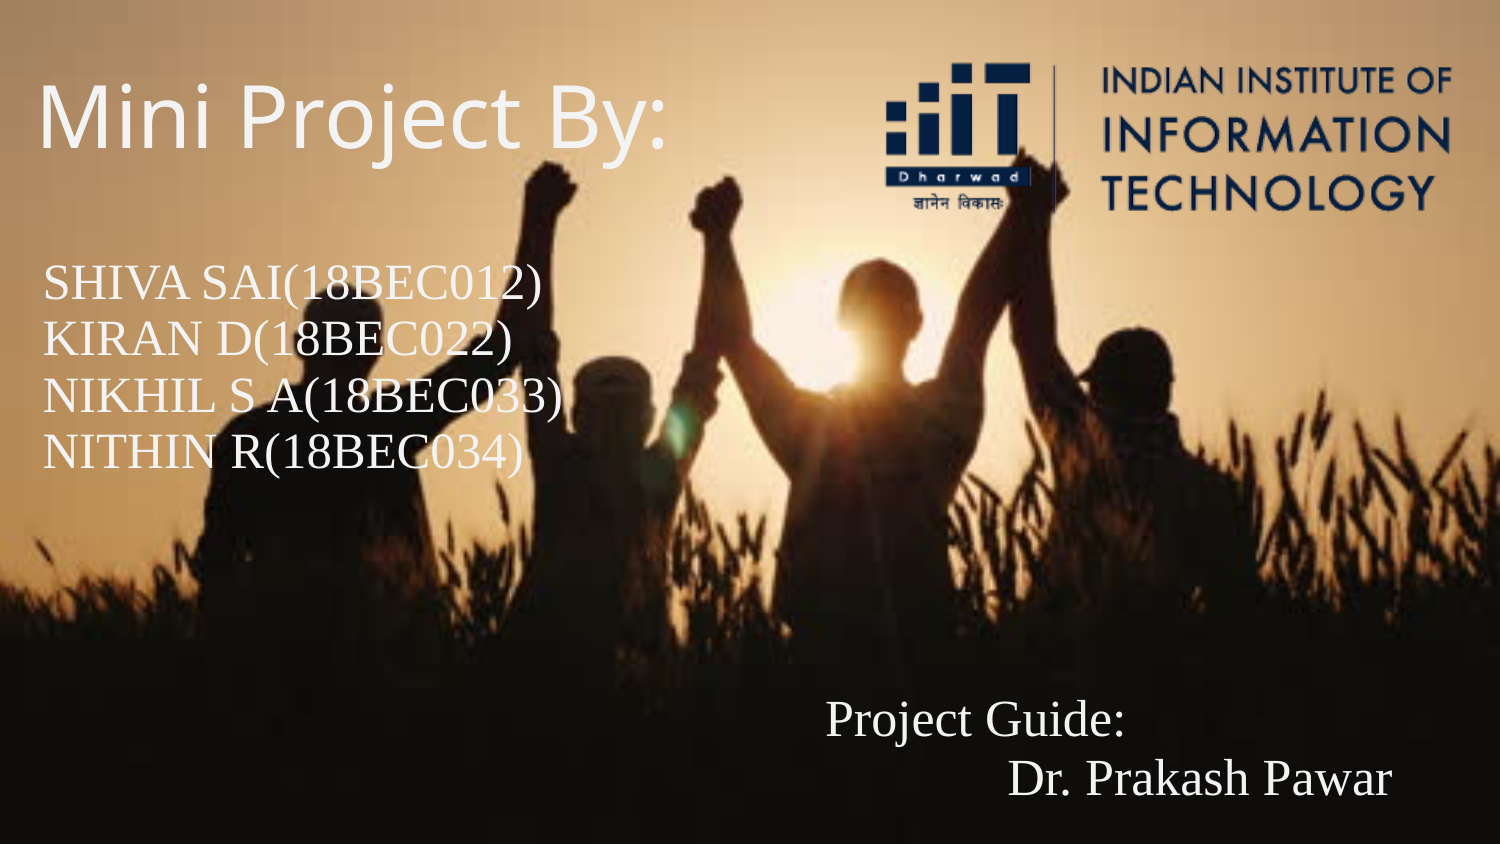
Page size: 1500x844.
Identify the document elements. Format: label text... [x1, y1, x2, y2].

title Mini Project By: [20, 18, 1480, 190]
picture [0, 0, 1500, 844]
subtitle SHIVA SAI(18BEC012) KIRAN D(18BEC022) NIKHIL S A(18BEC033) NITHIN R(18BEC034) Project Guide: Dr. Prakash Pawar [27, 239, 1473, 844]
